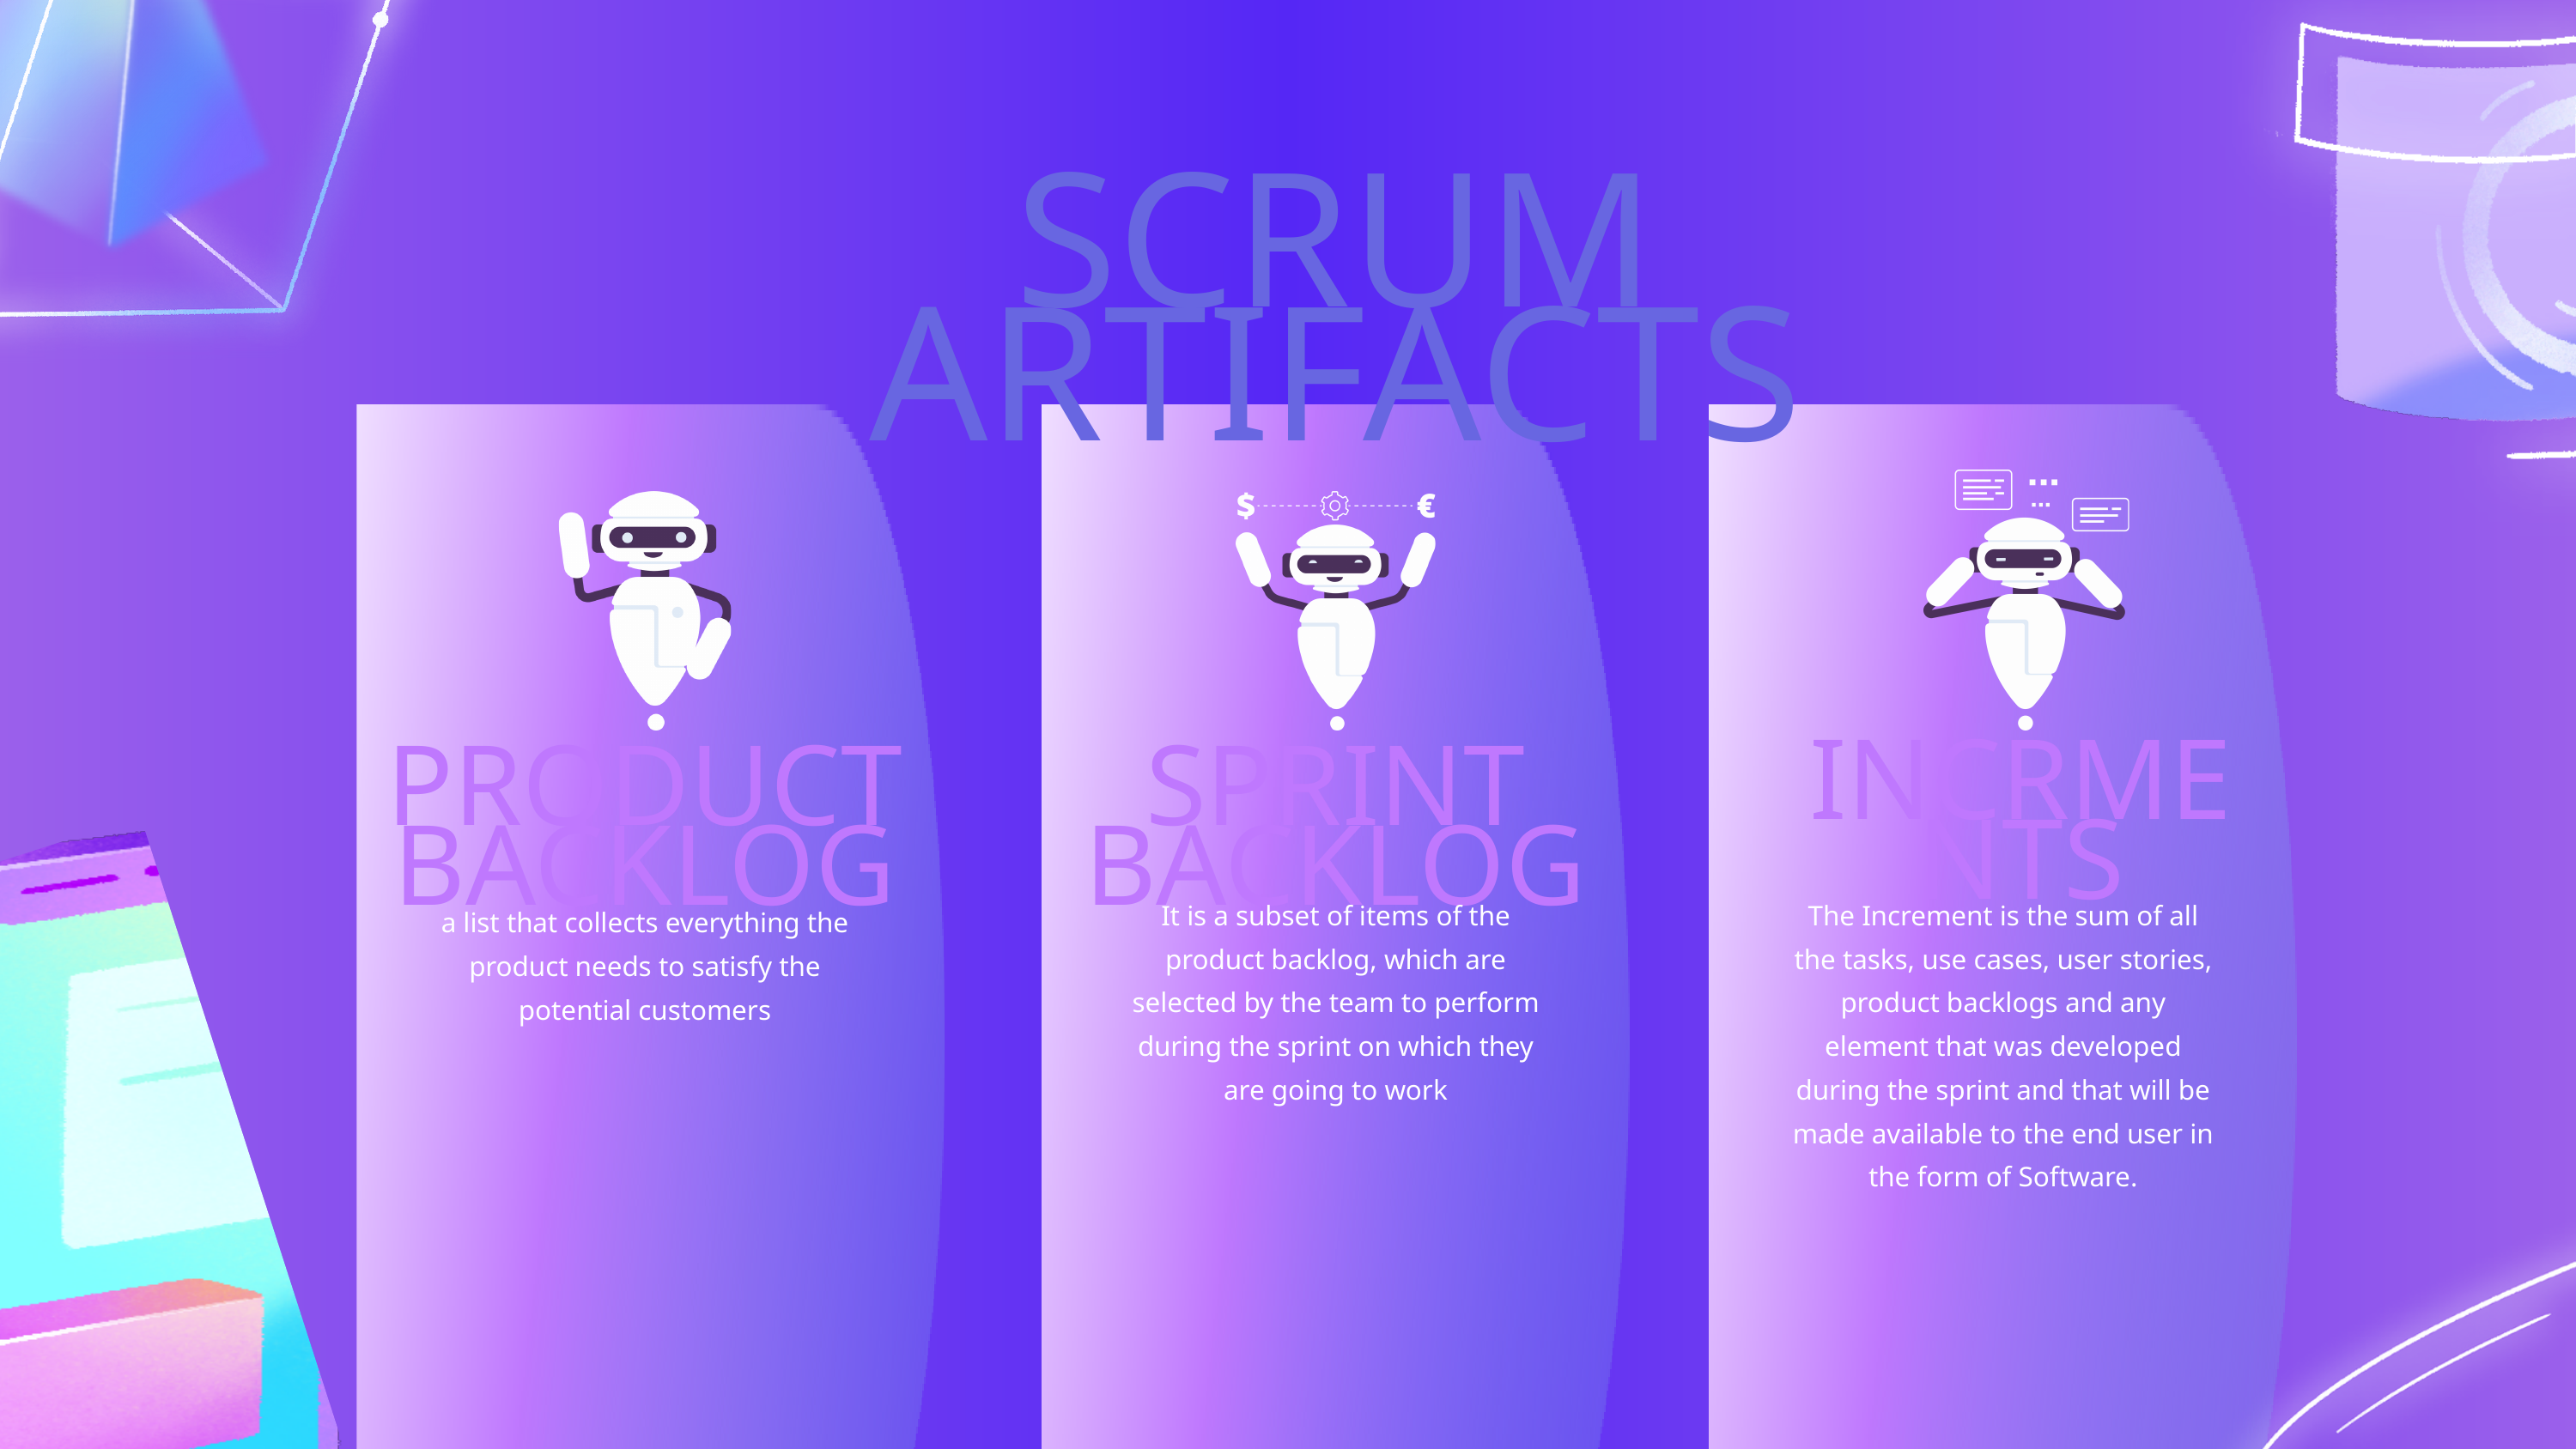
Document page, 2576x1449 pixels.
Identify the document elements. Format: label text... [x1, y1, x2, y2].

text_box INCRMENTS [1789, 761, 2253, 922]
text_box [2197, 999, 2576, 1449]
text_box [1042, 479, 1630, 1449]
text_box [1709, 404, 2297, 1449]
text_box The Increment is the sum of all the tasks, use cases, user stories, product backlogs and any element that was developed during the sprint and that will be made available to the end user in the form of Software. [1789, 887, 2217, 1193]
text_box a list that collects everything the product needs to satisfy the potential customers [430, 894, 859, 1026]
text_box [1236, 491, 1436, 731]
text_box [0, 816, 345, 1449]
text_box PRODUCT BACKLOG [352, 767, 938, 928]
text_box [558, 491, 732, 731]
text_box [0, 0, 449, 364]
text_box [356, 404, 945, 1449]
text_box [1923, 470, 2129, 731]
text_box SPRINT BACKLOG [1042, 767, 1628, 928]
text_box SCRUM ARTIFACTS [794, 210, 1877, 479]
text_box It is a subset of items of the product backlog, which are selected by the team to perform during the sprint on which they are going to work [1121, 887, 1550, 1106]
text_box [2216, 0, 2576, 539]
